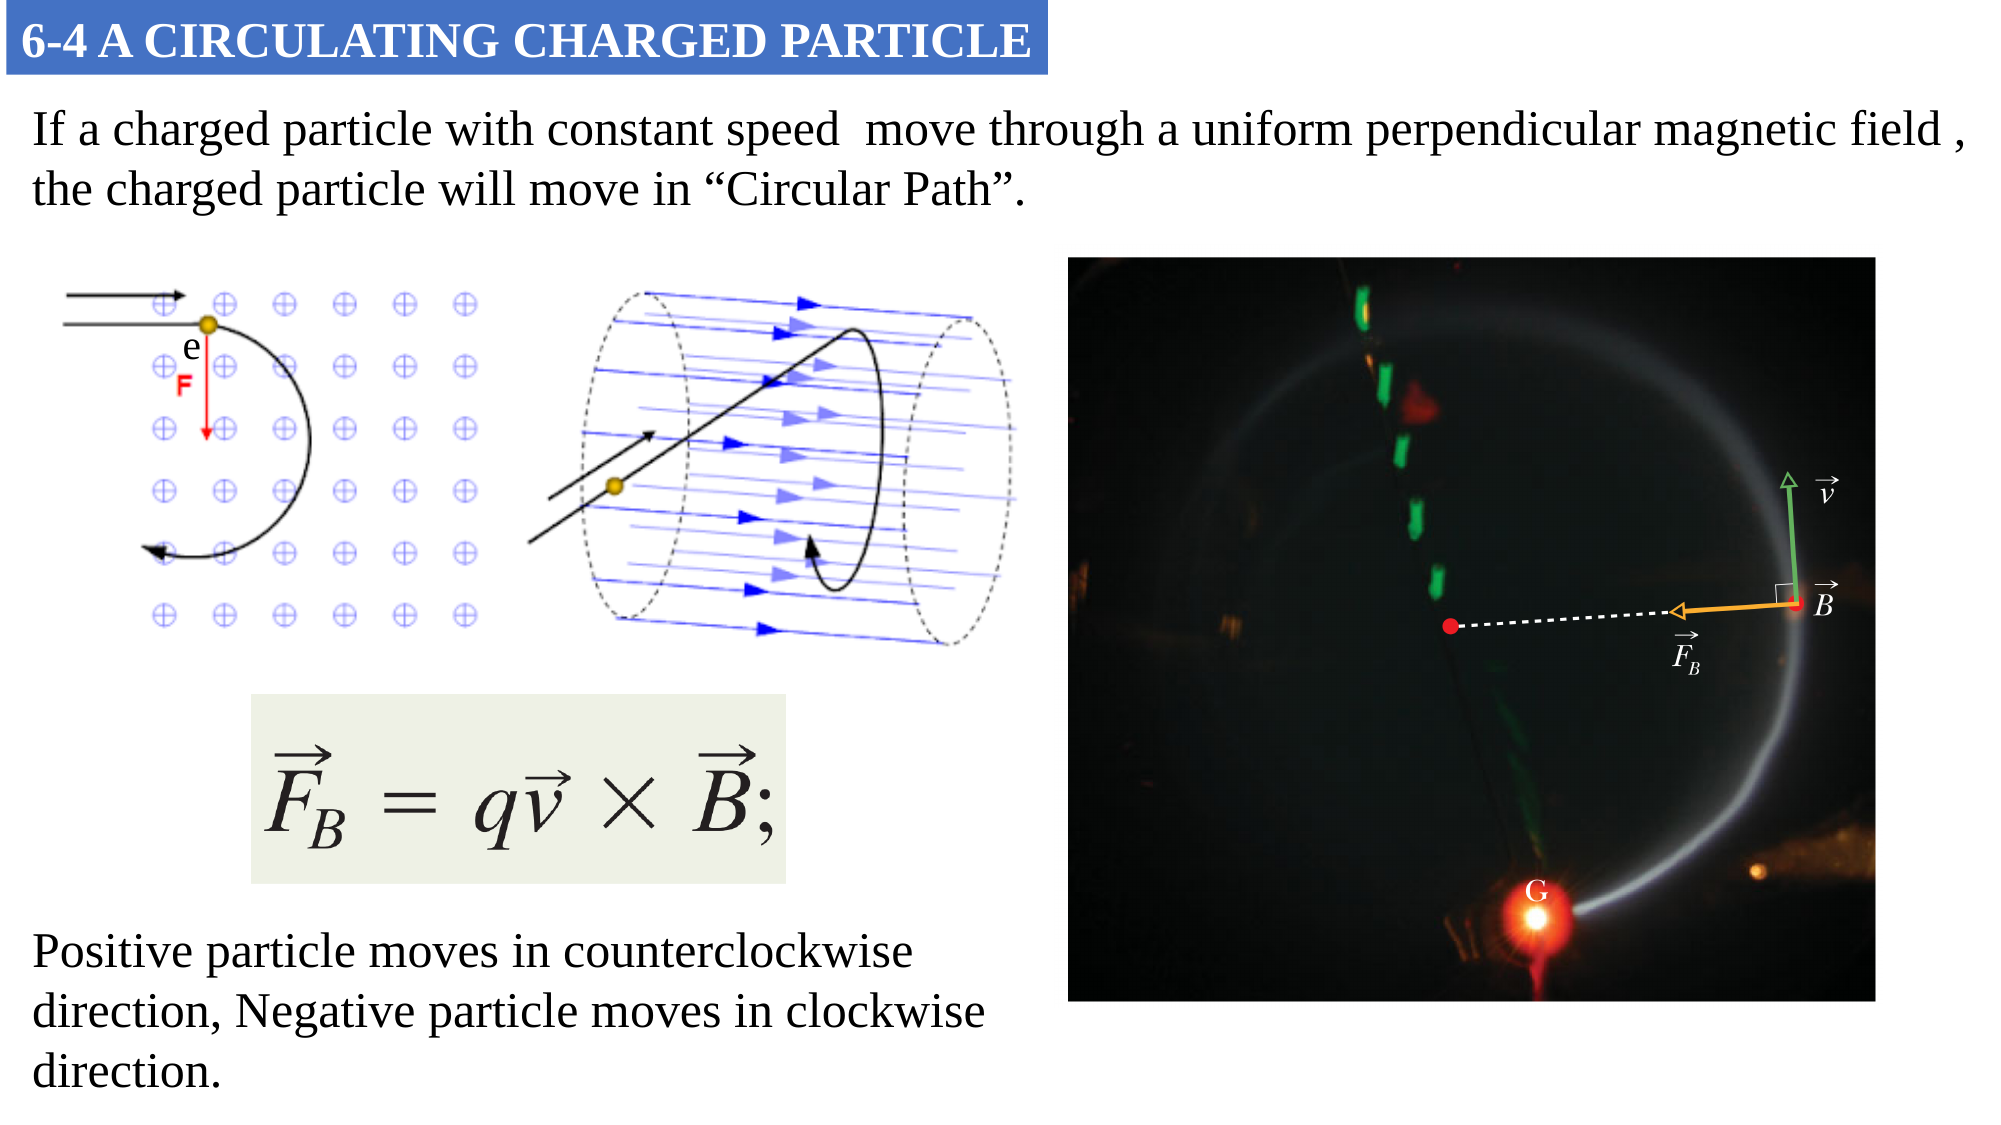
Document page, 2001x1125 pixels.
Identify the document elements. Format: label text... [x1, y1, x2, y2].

text_box Positive particle moves in counterclockwise direction, Negative particle moves in clockwise direction. [17, 909, 1020, 1105]
text_box 6-4 A CIRCULATING CHARGED PARTICLE [6, 0, 1048, 75]
picture [26, 256, 1029, 672]
picture [251, 694, 786, 887]
picture [1054, 244, 1883, 1008]
